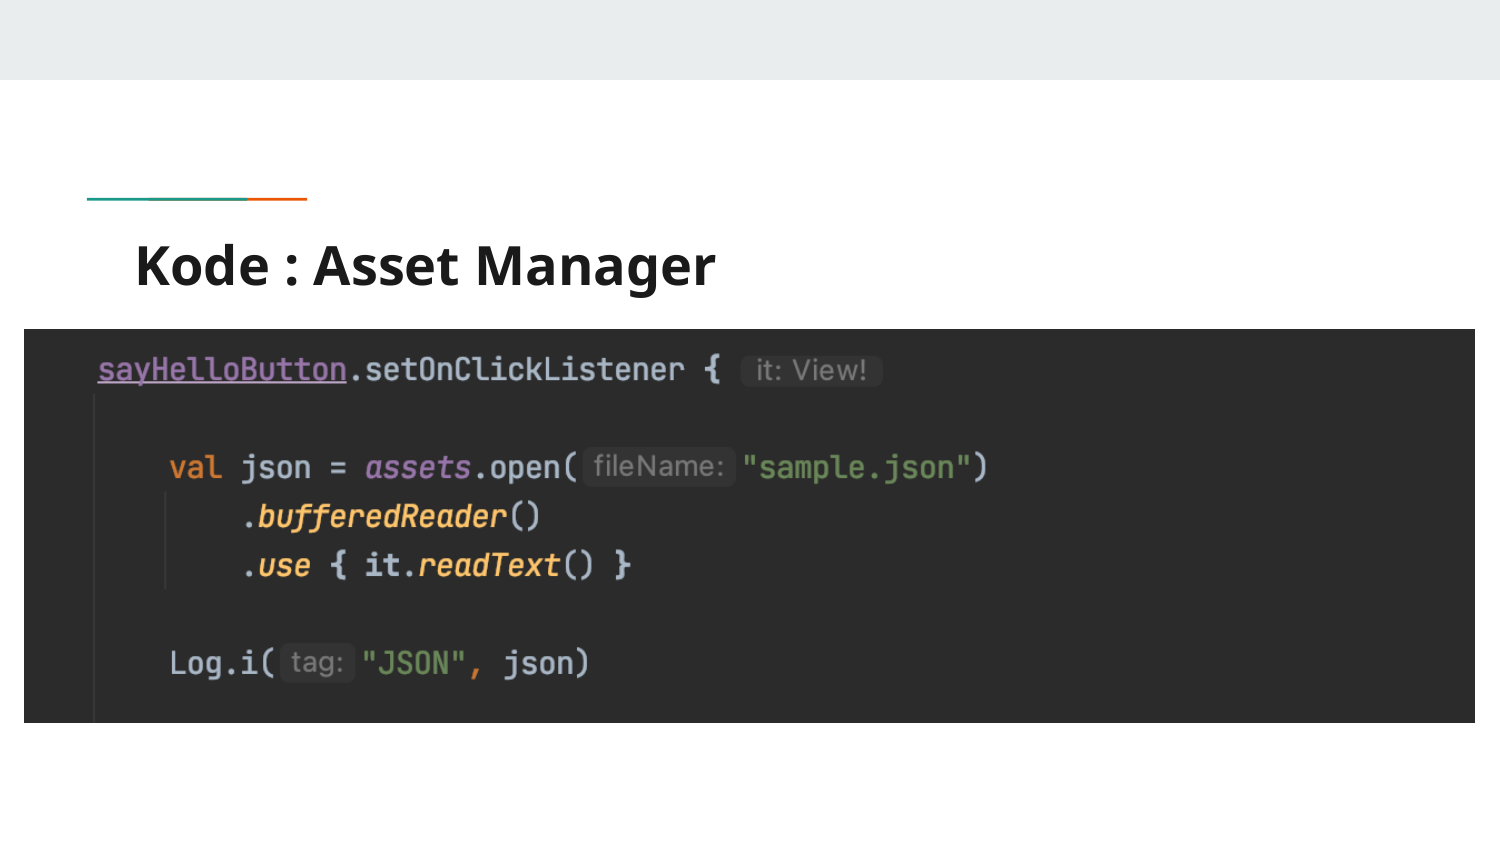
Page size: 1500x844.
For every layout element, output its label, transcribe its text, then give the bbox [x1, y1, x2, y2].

title Kode : Asset Manager [119, 216, 1381, 305]
picture [24, 328, 1476, 723]
